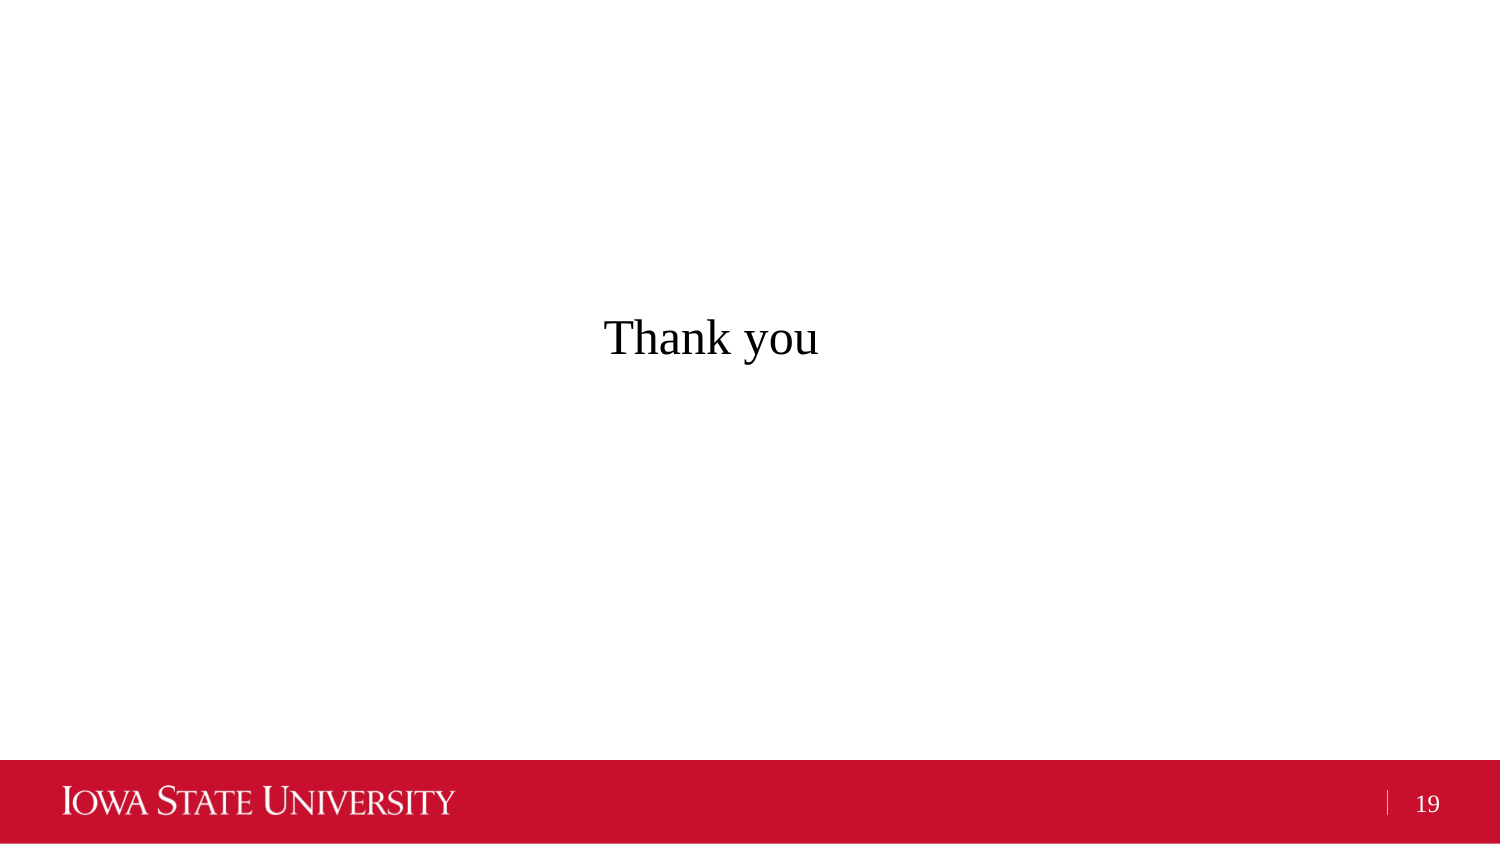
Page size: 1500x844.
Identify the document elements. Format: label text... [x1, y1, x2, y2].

text_box Thank you [588, 296, 834, 372]
picture [62, 785, 456, 818]
